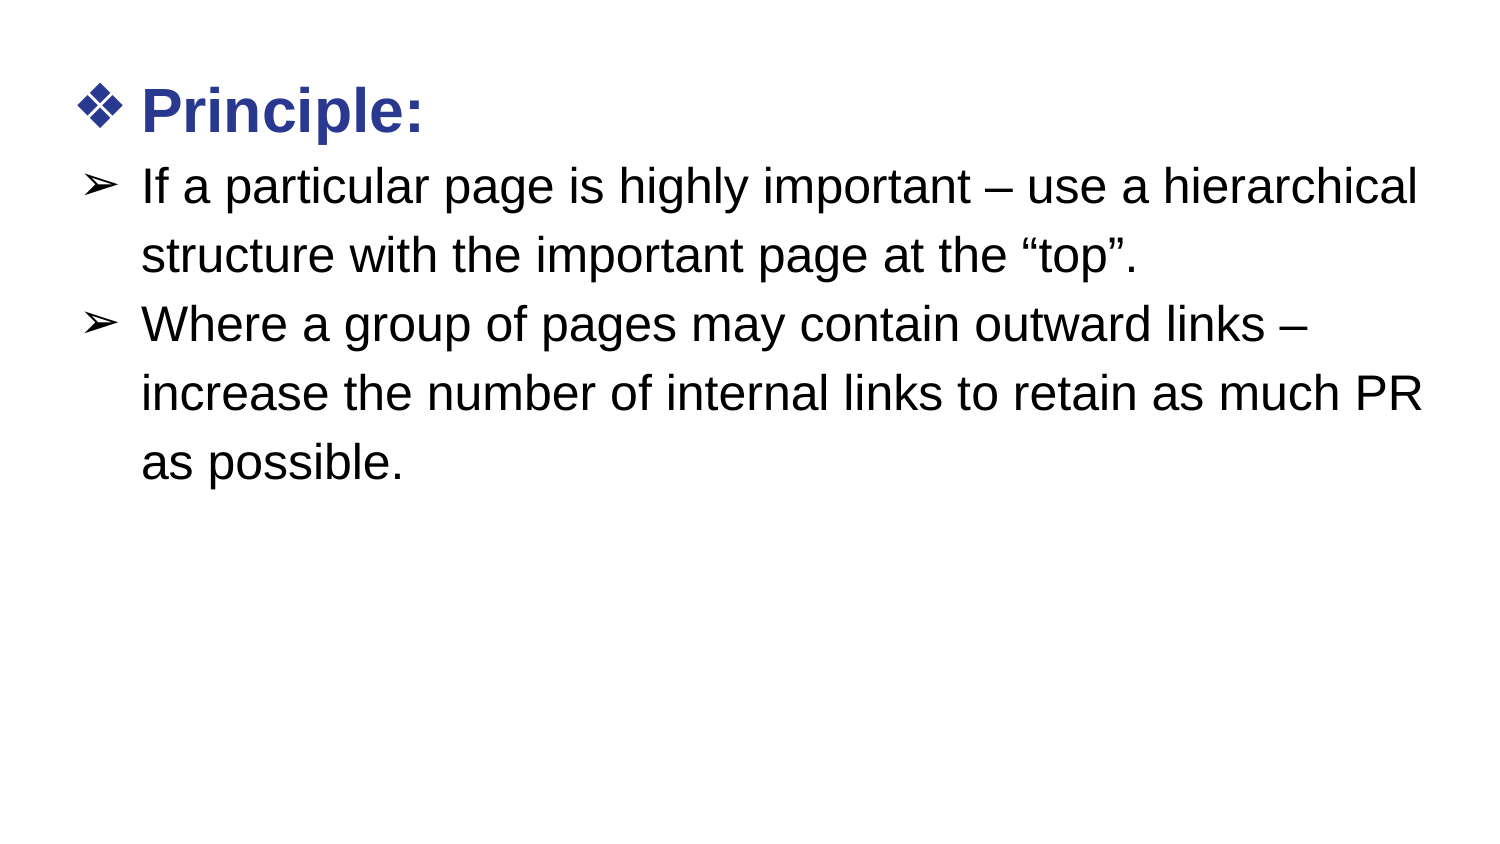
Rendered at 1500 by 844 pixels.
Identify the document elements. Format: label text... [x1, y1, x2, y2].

title Principle: If a particular page is highly important – use a hierarchical structure with the important page at the “top”. Where a group of pages may contain outward links – increase the number of internal links to retain as much PR as possible. [51, 43, 1449, 821]
